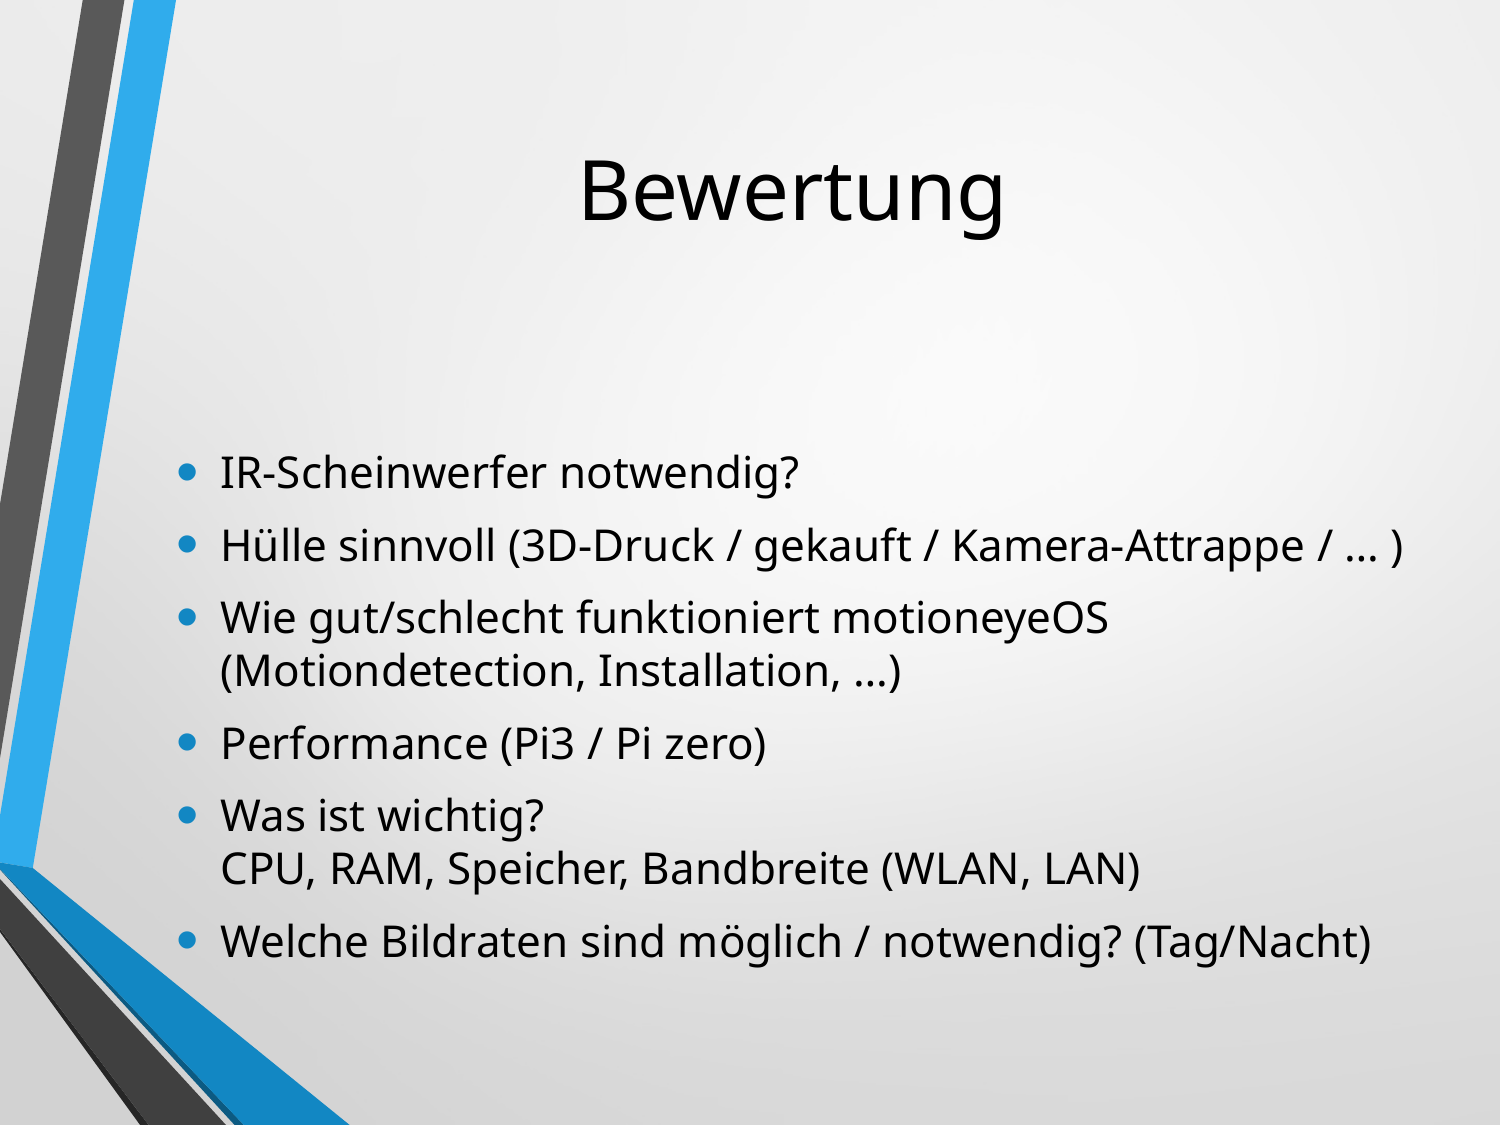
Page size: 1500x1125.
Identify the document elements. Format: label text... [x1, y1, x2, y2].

title Bewertung [161, 75, 1425, 400]
list IR-Scheinwerfer notwendig? Hülle sinnvoll (3D-Druck / gekauft / Kamera-Attrappe / … ) Wie gut/schlecht funktioniert motioneyeOS (Motiondetection, Installation, …) Performance (Pi3 / Pi zero) Was ist wichtig? CPU, RAM, Speicher, Bandbreite (WLAN, LAN) Welche Bildraten sind möglich / notwendig? (Tag/Nacht) [161, 437, 1425, 985]
